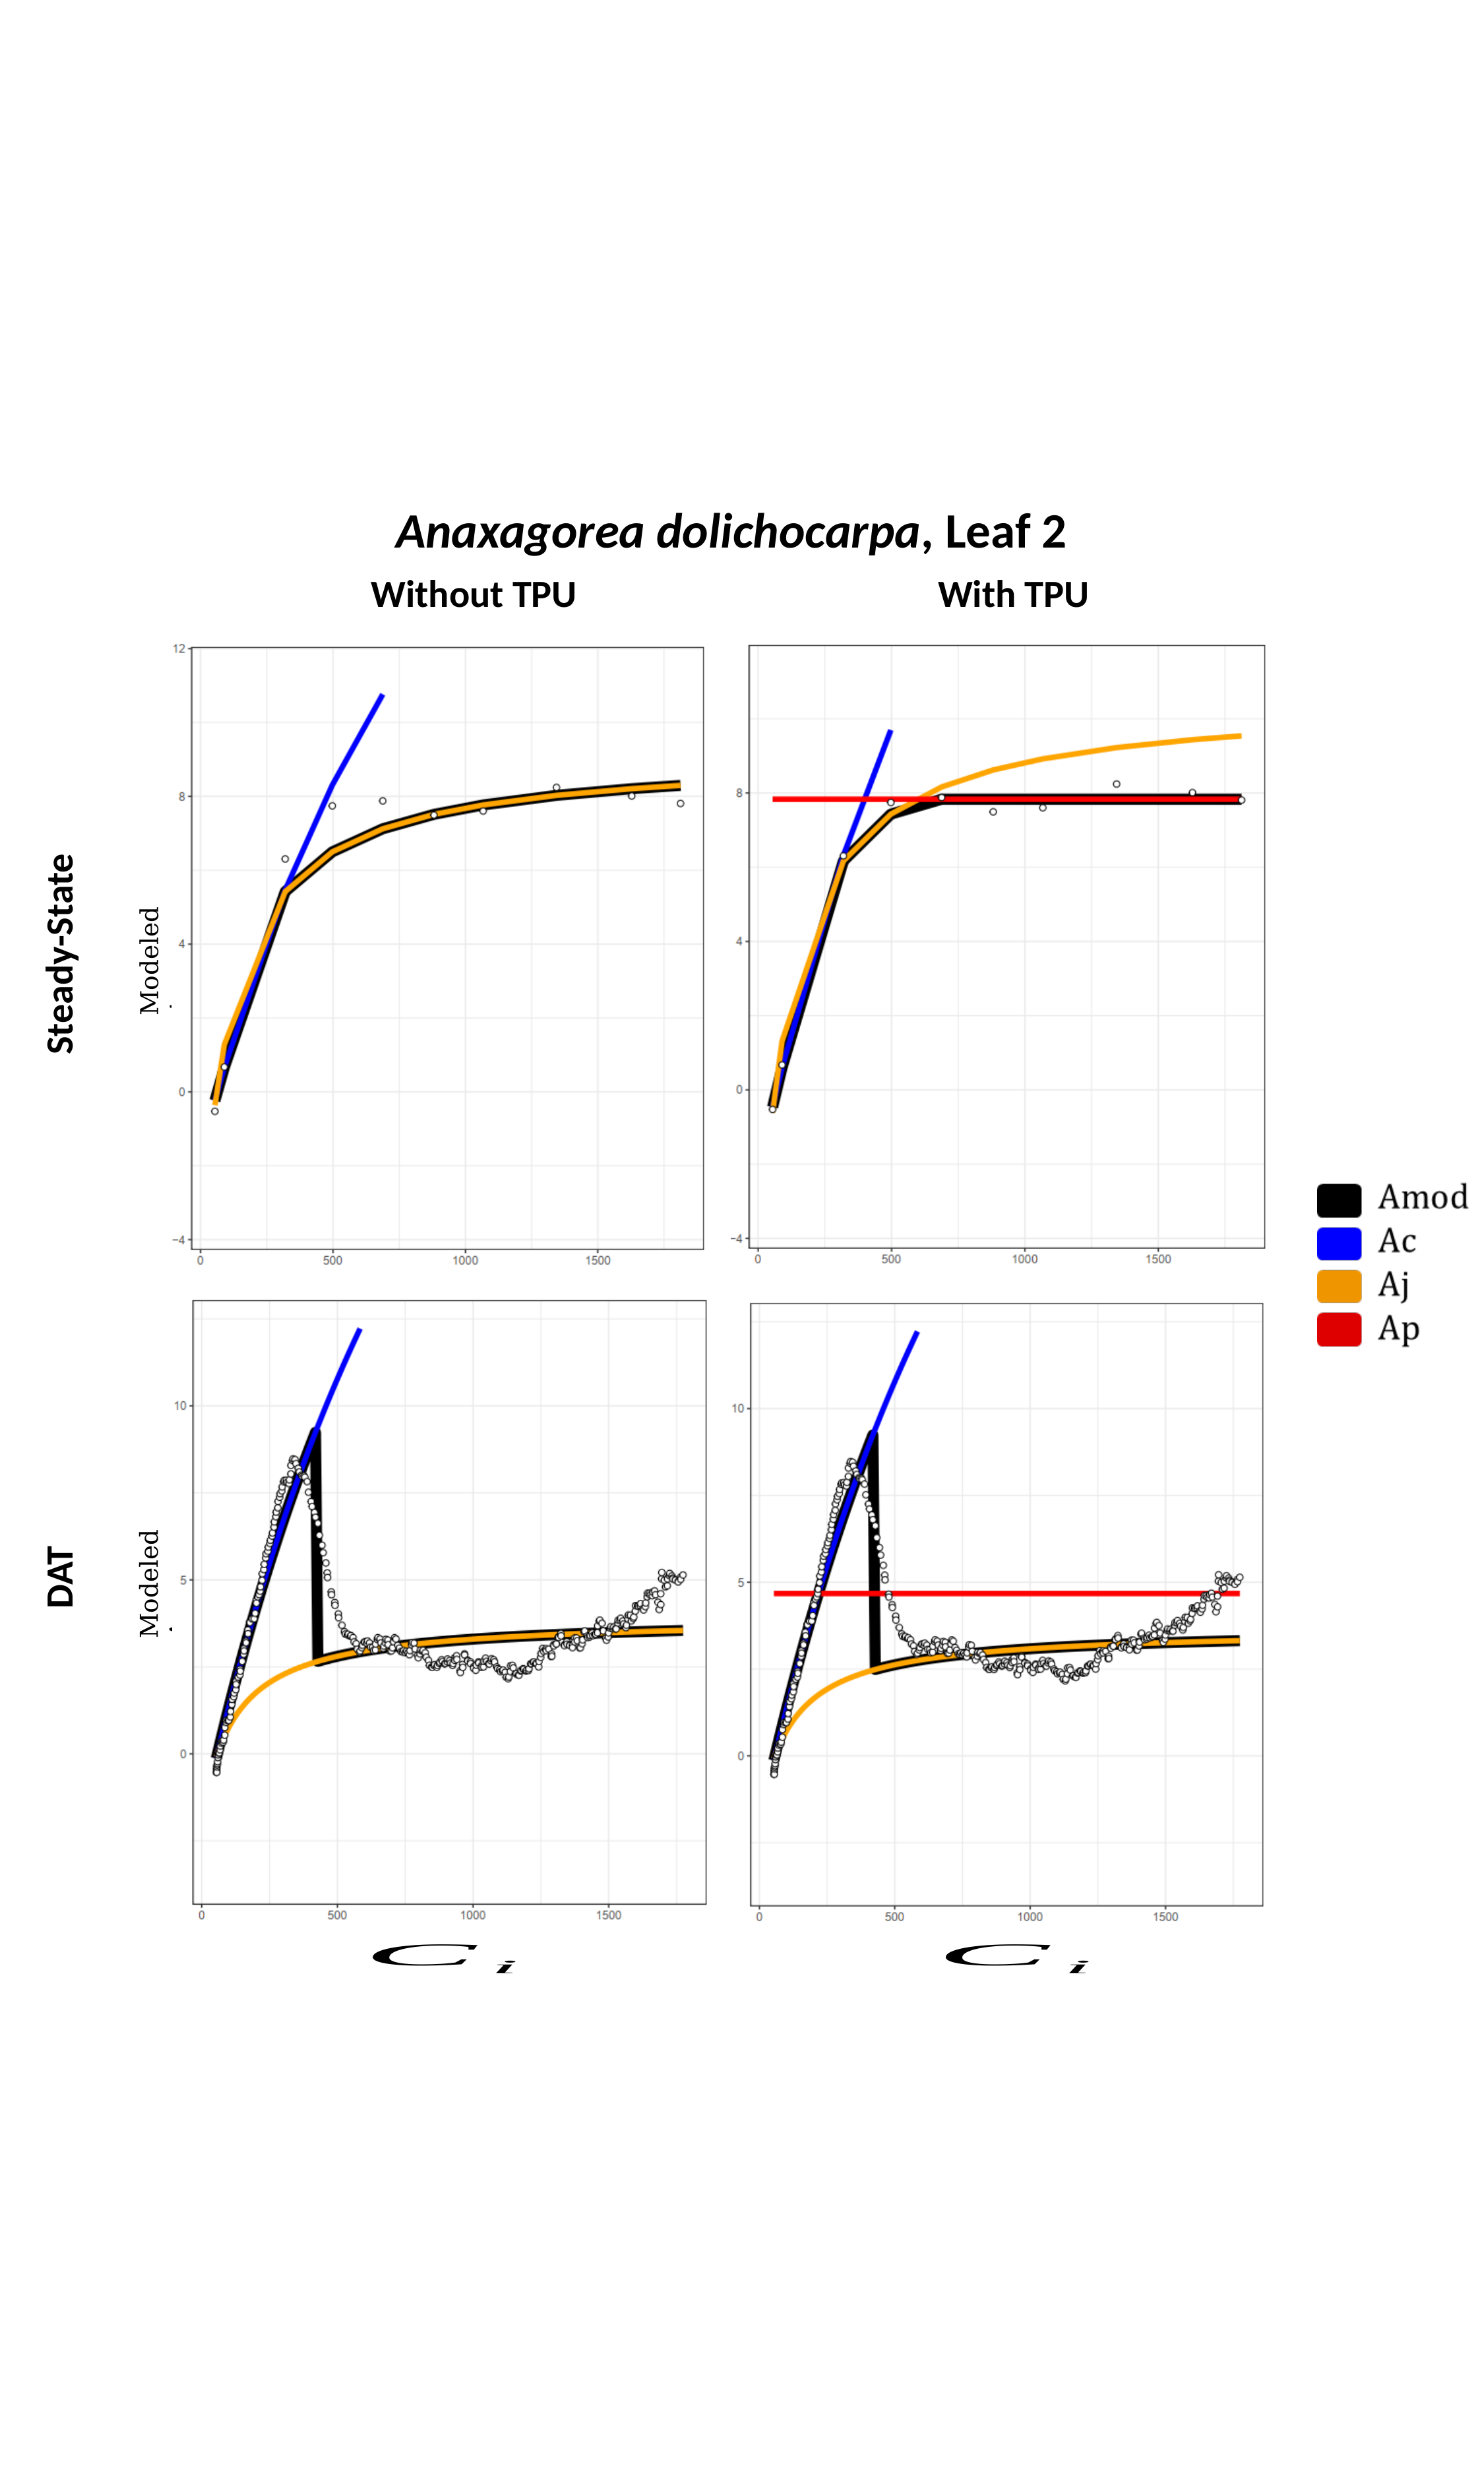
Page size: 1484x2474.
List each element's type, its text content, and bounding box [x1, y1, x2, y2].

picture [172, 1298, 710, 1920]
text_box Without TPU [321, 563, 627, 620]
text_box Steady-State [29, 802, 86, 1107]
text_box Modeled A [128, 883, 171, 1025]
picture [1317, 1161, 1484, 1370]
picture [171, 641, 709, 1267]
picture [731, 641, 1268, 1266]
text_box Anaxagorea dolichocarpa, Leaf 2 [372, 493, 1090, 563]
picture [731, 1298, 1268, 1923]
text_box DAT [29, 1517, 86, 1637]
text_box With TPU [893, 563, 1134, 620]
text_box Modeled A [128, 1506, 172, 1649]
